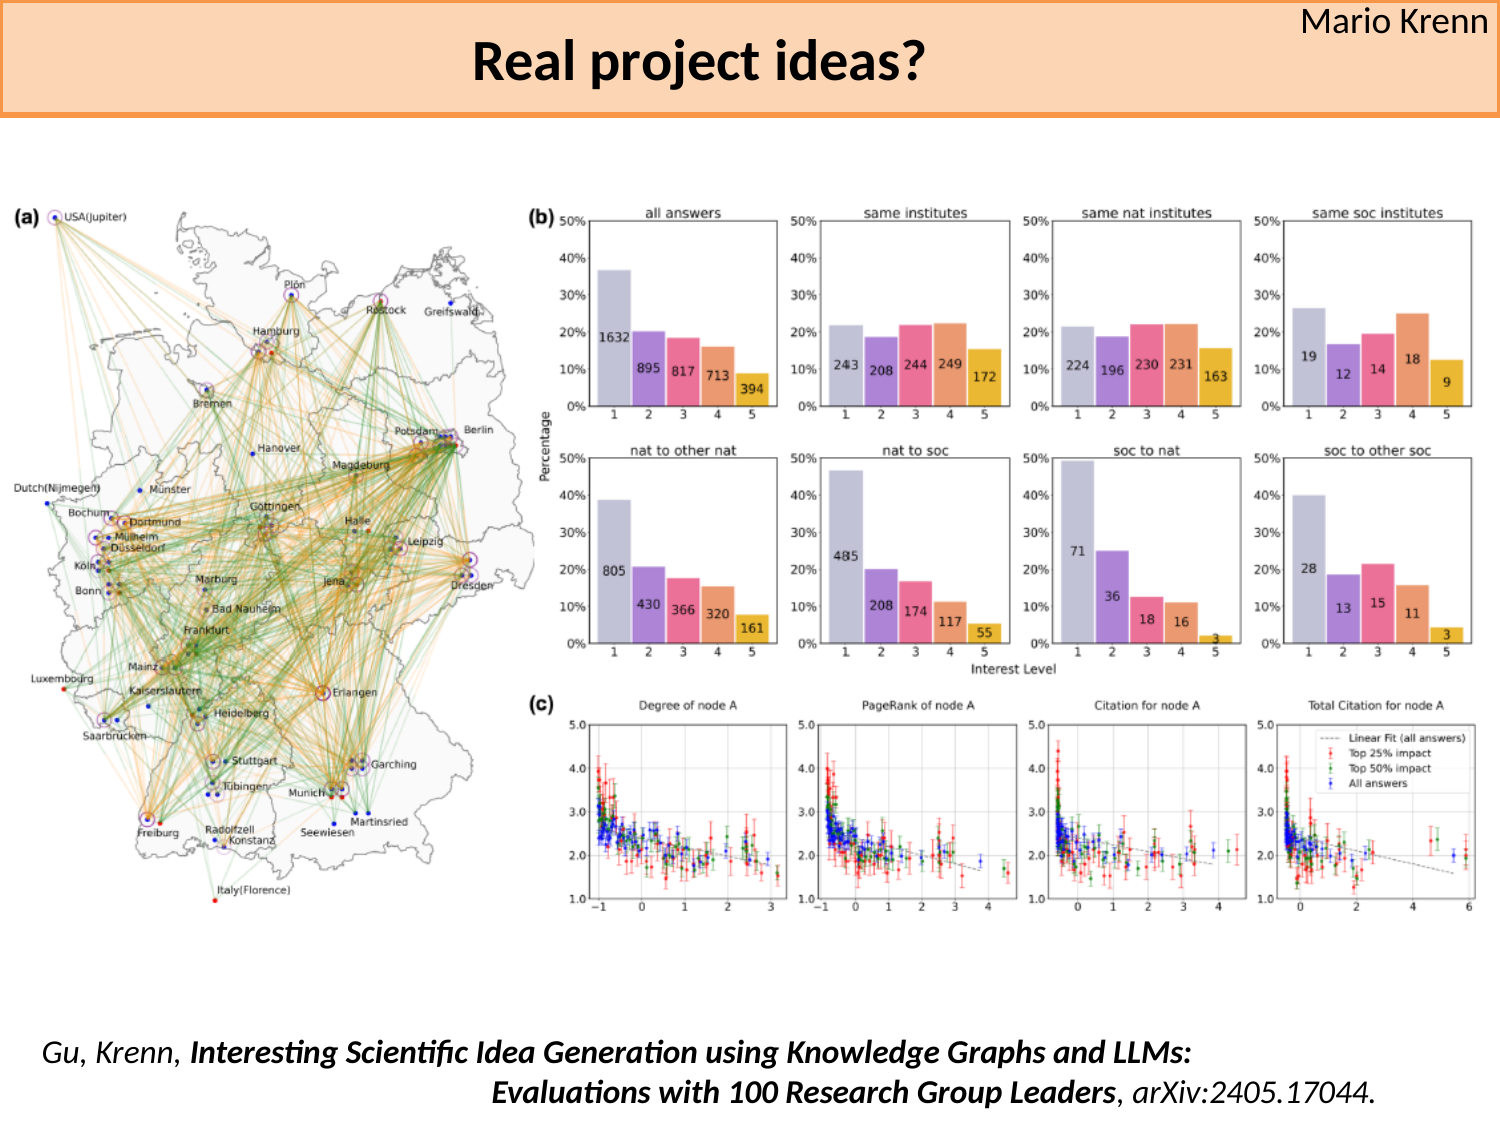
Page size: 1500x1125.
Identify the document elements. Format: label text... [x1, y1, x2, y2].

text_box Real project ideas? [457, 14, 944, 100]
text_box Gu, Krenn, Interesting Scientific Idea Generation using Knowledge Graphs and LLMs: Evaluations with 100 Research Group Leaders, arXiv:2405.17044. [26, 1023, 1393, 1125]
text_box Mario Krenn [1285, 0, 1500, 49]
picture [0, 197, 1500, 928]
text_box [0, 0, 1500, 117]
